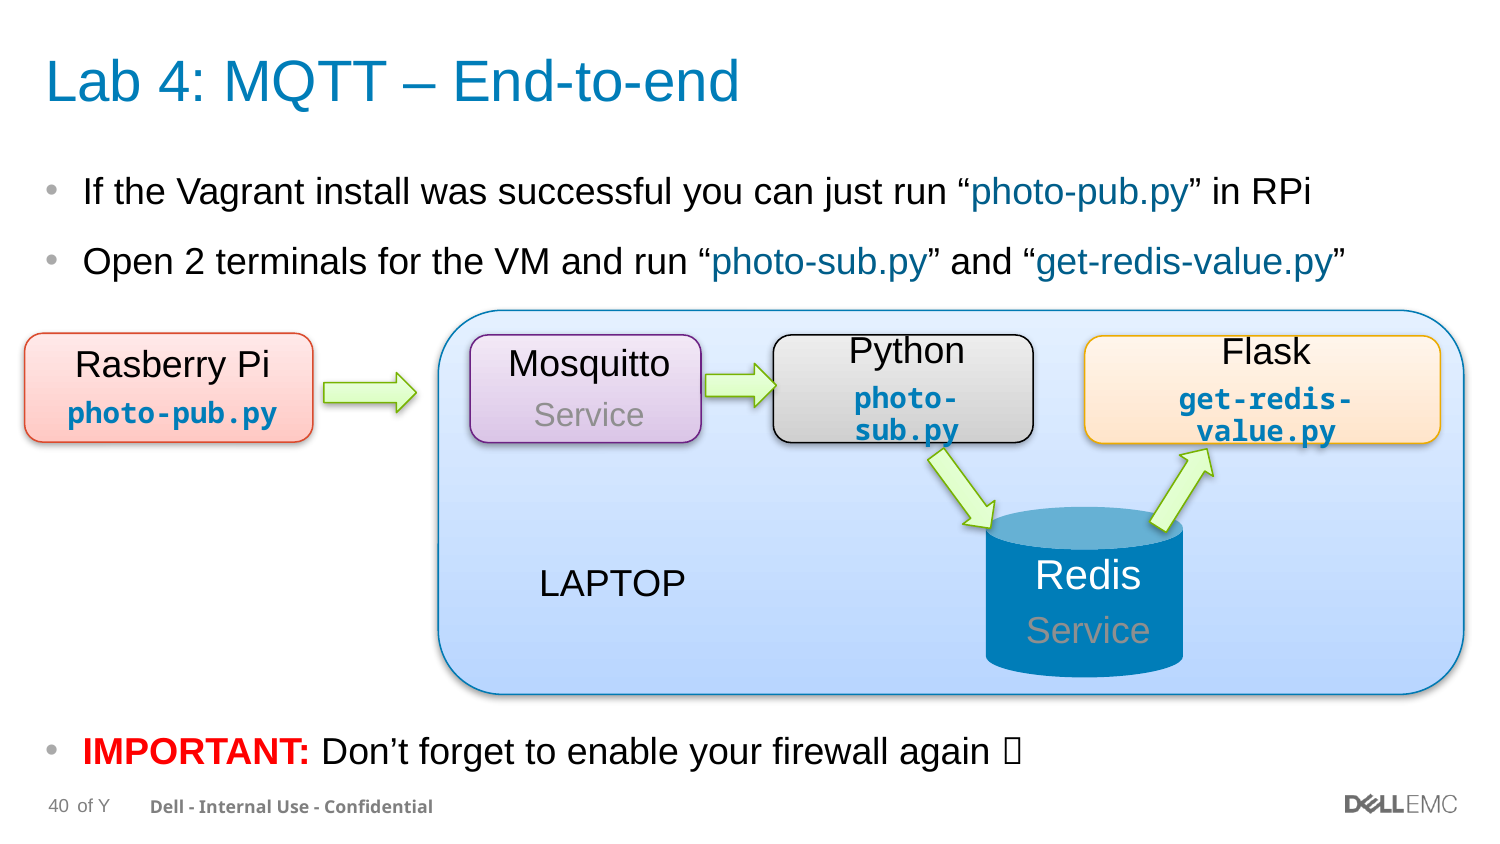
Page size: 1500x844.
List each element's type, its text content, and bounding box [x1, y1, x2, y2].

title Lab 4: MQTT – End-to-end [45, 43, 1350, 149]
text_box LAPTOP [524, 556, 713, 612]
picture [1345, 793, 1457, 814]
text_box [1148, 448, 1215, 534]
text_box Redis Service [985, 524, 1183, 678]
text_box Mosquitto Service [469, 334, 702, 444]
text_box Flask get-redis-value.py [1083, 335, 1442, 445]
text_box [927, 447, 996, 530]
text_box Rasberry Pi photo-pub.py [23, 332, 314, 443]
text_box Python photo-sub.py [772, 334, 1034, 444]
text_box [323, 371, 417, 414]
text_box [437, 309, 1465, 696]
list If the Vagrant install was successful you can just run “photo-pub.py” in RPi Open 2 terminals for the VM and run “photo-sub.py” and “get-redis-value.py” IMPORTANT: Don’t forget to enable your firewall again  [45, 166, 1350, 776]
text_box [704, 362, 777, 409]
